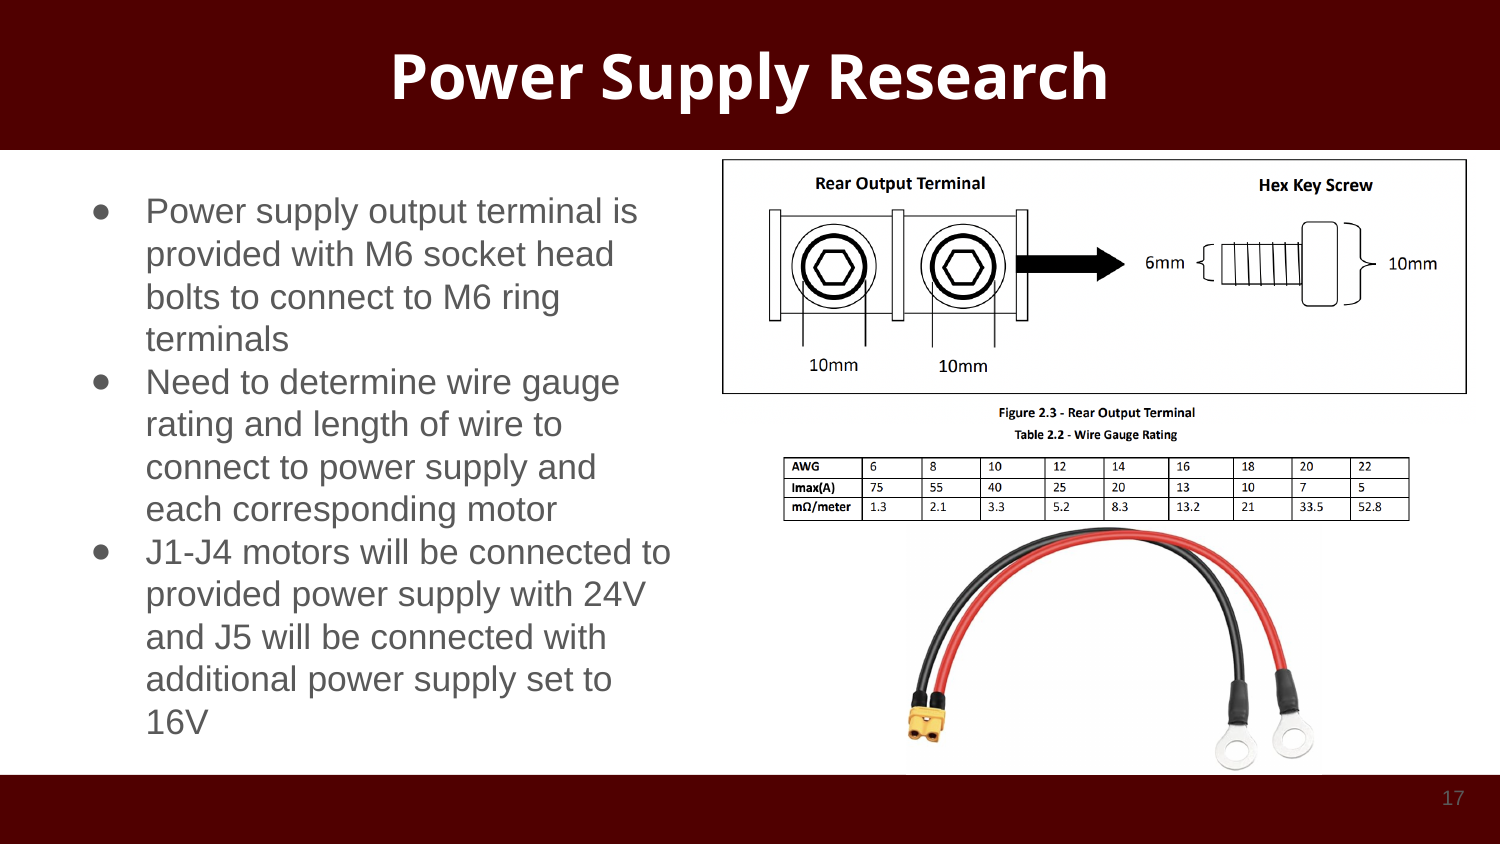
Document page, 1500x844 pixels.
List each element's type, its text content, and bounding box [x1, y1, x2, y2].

title [0, 774, 1500, 844]
picture [718, 154, 1476, 425]
text_box Power supply output terminal is provided with M6 socket head bolts to connect to M6 ring terminals Need to determine wire gauge rating and length of wire to connect to power supply and each corresponding motor J1-J4 motors will be connected to provided power supply with 24V and J5 will be connected with additional power supply set to 16V [55, 173, 692, 752]
picture [781, 429, 1413, 776]
title Power Supply Research [0, 0, 1500, 150]
slide_number ‹#› [1389, 764, 1480, 830]
